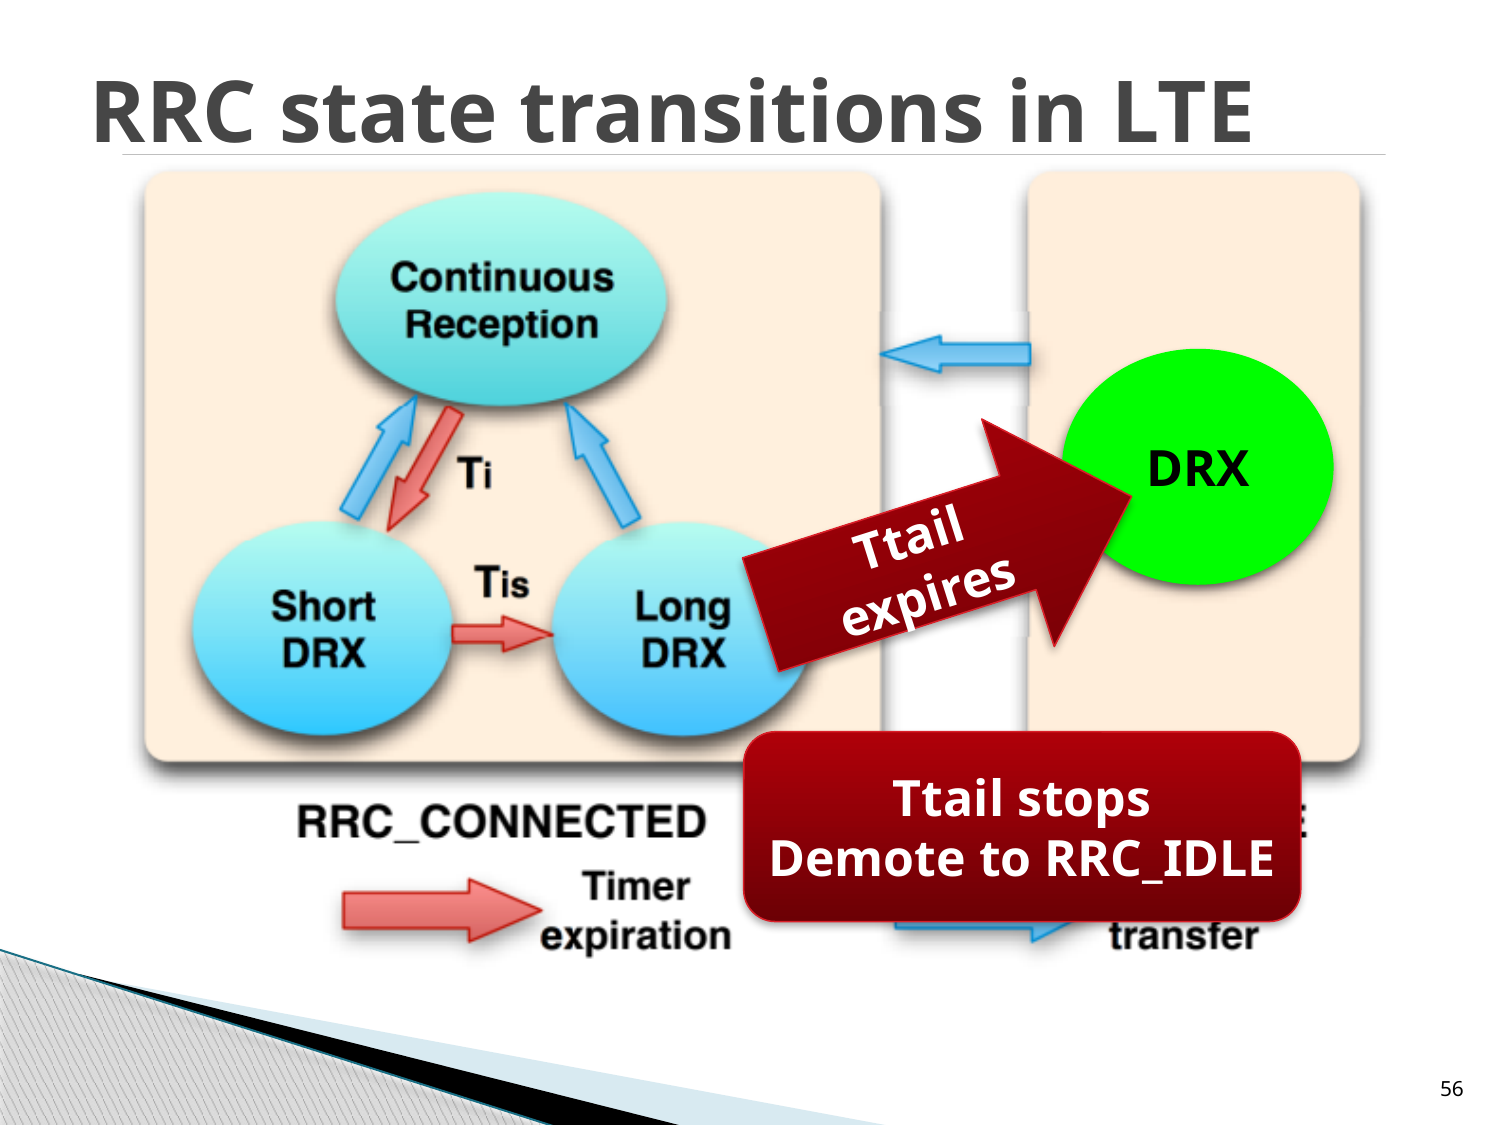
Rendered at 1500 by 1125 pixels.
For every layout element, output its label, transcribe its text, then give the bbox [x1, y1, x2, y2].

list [7, 153, 1500, 975]
slide_number 56 [1418, 1051, 1479, 1112]
title RRC state transitions in LTE [75, 45, 1425, 153]
table_header [105, 985, 542, 1125]
